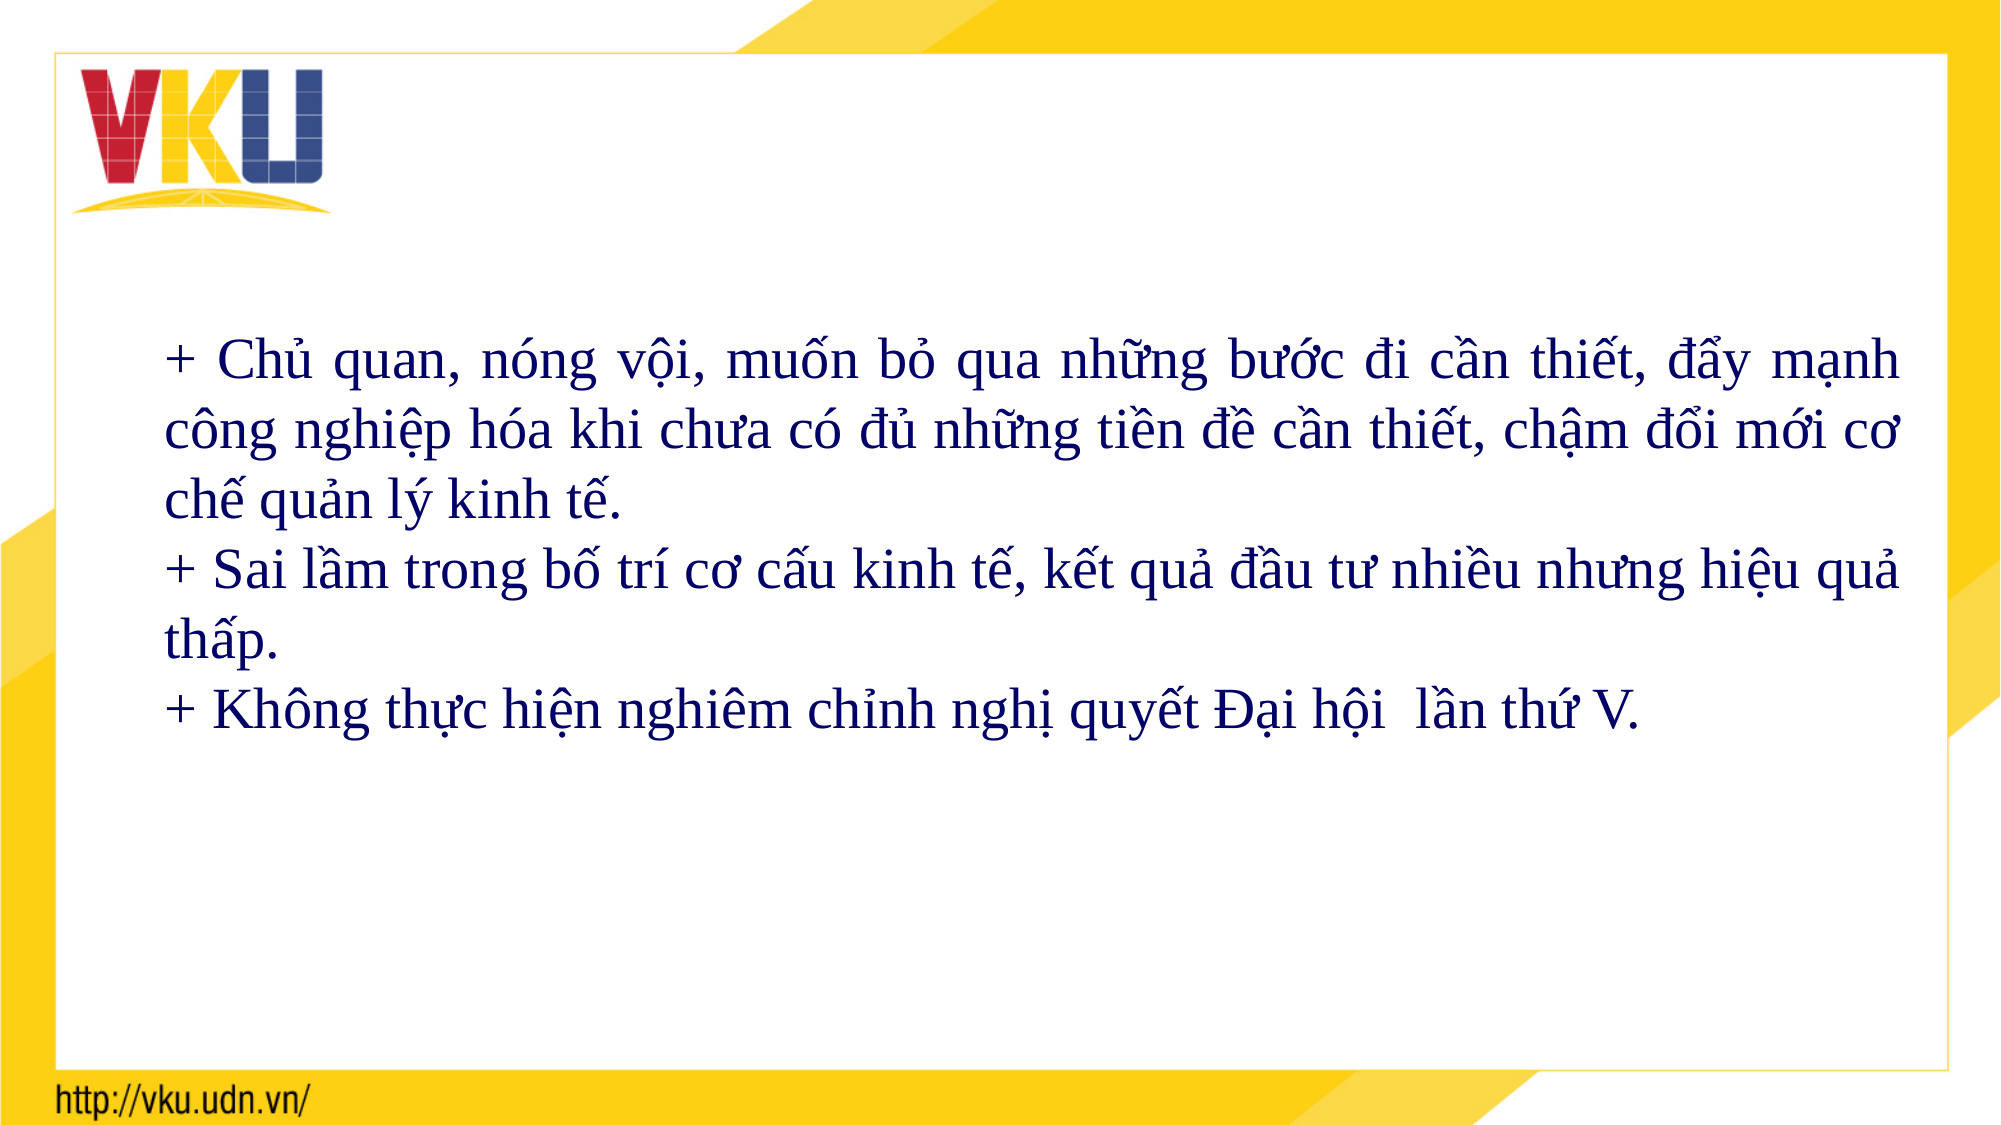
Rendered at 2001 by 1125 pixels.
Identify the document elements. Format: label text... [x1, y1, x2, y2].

text_box + Chủ quan, nóng vội, muốn bỏ qua những bước đi cần thiết, đẩy mạnh công nghiệp hóa khi chưa có đủ những tiền đề cần thiết, chậm đổi mới cơ chế quản lý kinh tế. + Sai lầm trong bố trí cơ cấu kinh tế, kết quả đầu tư nhiều nhưng hiệu quả thấp. + Không thực hiện nghiêm chỉnh nghị quyết Đại hội lần thứ V. [149, 312, 1917, 748]
picture [0, 0, 2001, 1125]
